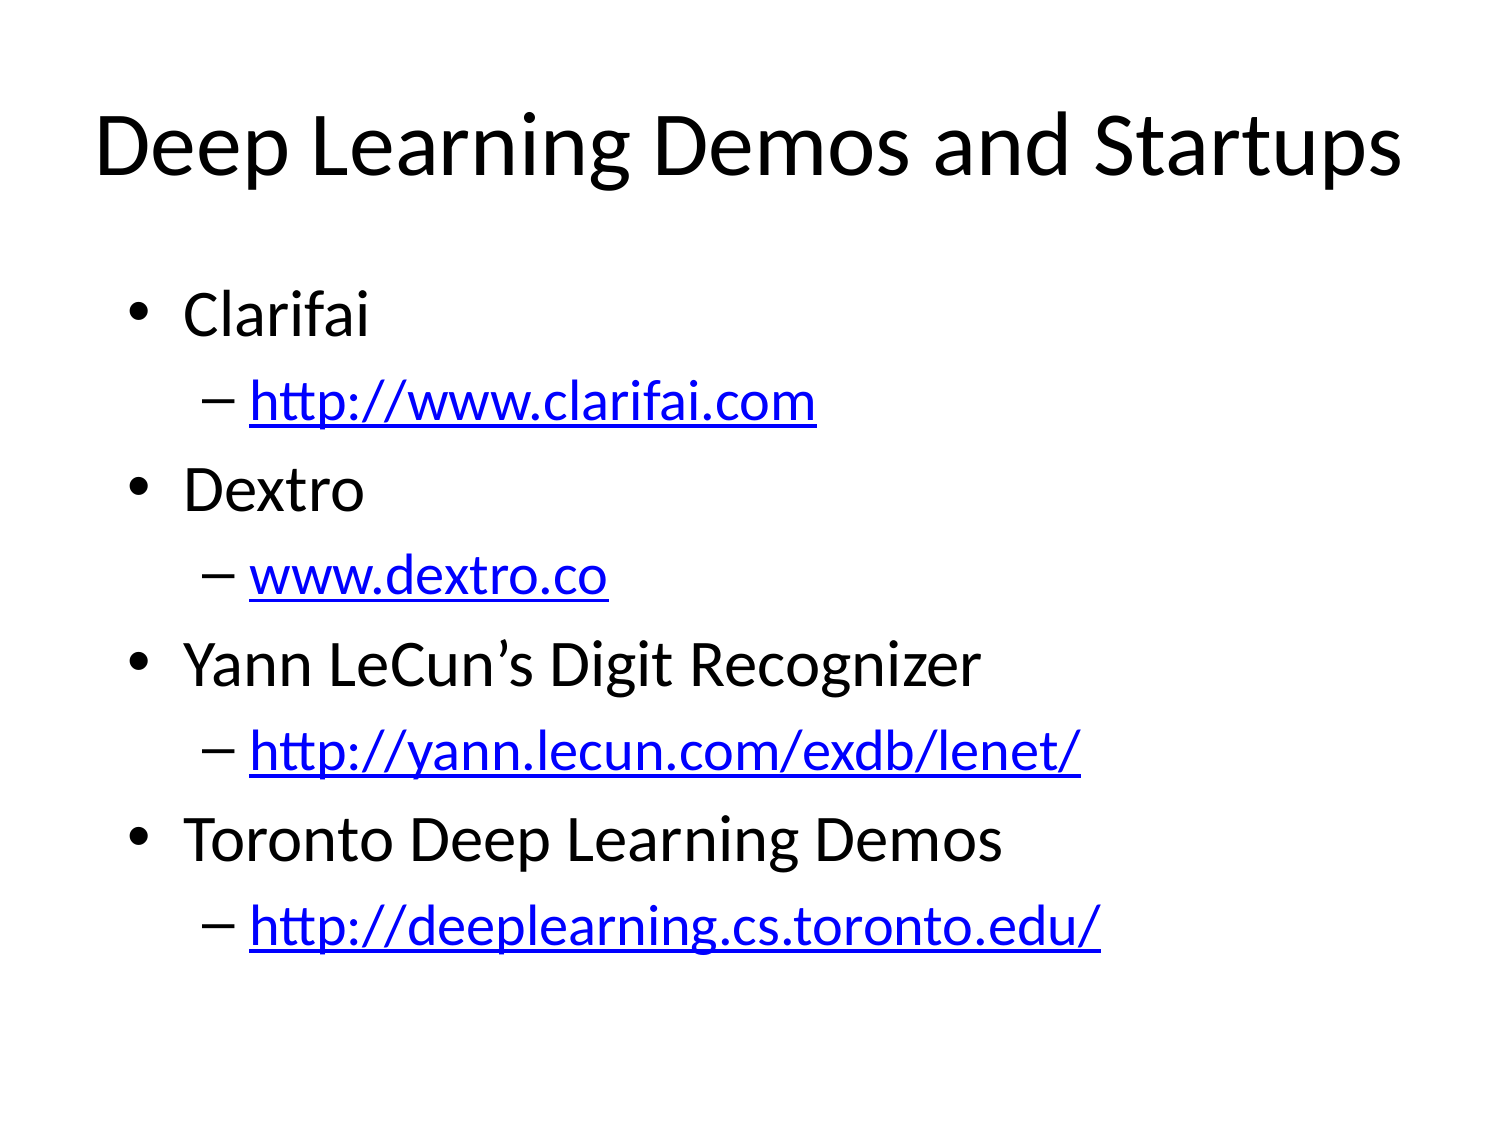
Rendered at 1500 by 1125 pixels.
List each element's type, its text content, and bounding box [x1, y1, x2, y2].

title Deep Learning Demos and Startups [75, 45, 1425, 233]
list Clarifai http://www.clarifai.com Dextro www.dextro.co Yann LeCun’s Digit Recognizer http://yann.lecun.com/exdb/lenet/ Toronto Deep Learning Demos http://deeplearning.cs.toronto.edu/ [112, 262, 1425, 1005]
